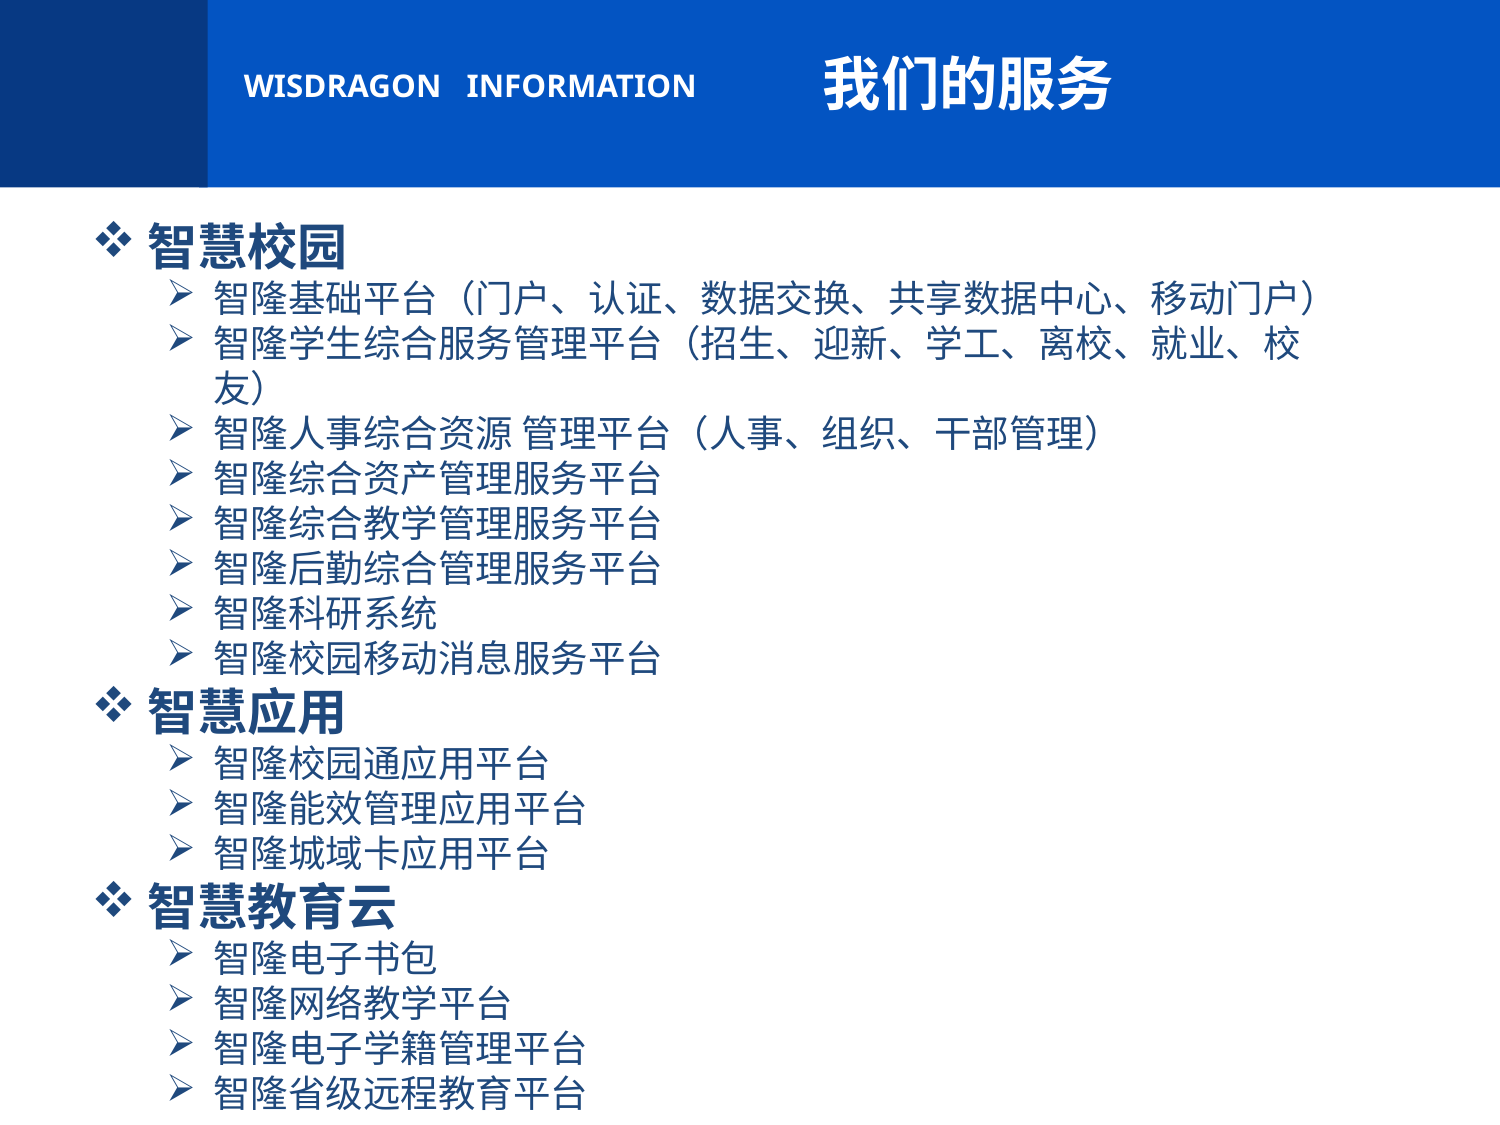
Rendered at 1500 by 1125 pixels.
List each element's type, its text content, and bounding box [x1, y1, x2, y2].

text_box 智慧校园 智隆基础平台（门户、认证、数据交换、共享数据中心、移动门户） 智隆学生综合服务管理平台（招生、迎新、学工、离校、就业、校友） 智隆人事综合资源 管理平台（人事、组织、干部管理） 智隆综合资产管理服务平台 智隆综合教学管理服务平台 智隆后勤综合管理服务平台 智隆科研系统 智隆校园移动消息服务平台 智慧应用 智隆校园通应用平台 智隆能效管理应用平台 智隆城域卡应用平台 智慧教育云 智隆电子书包 智隆网络教学平台 智隆电子学籍管理平台 智隆省级远程教育平台 [76, 208, 1365, 1123]
text_box 我们的服务 [702, 39, 1235, 125]
